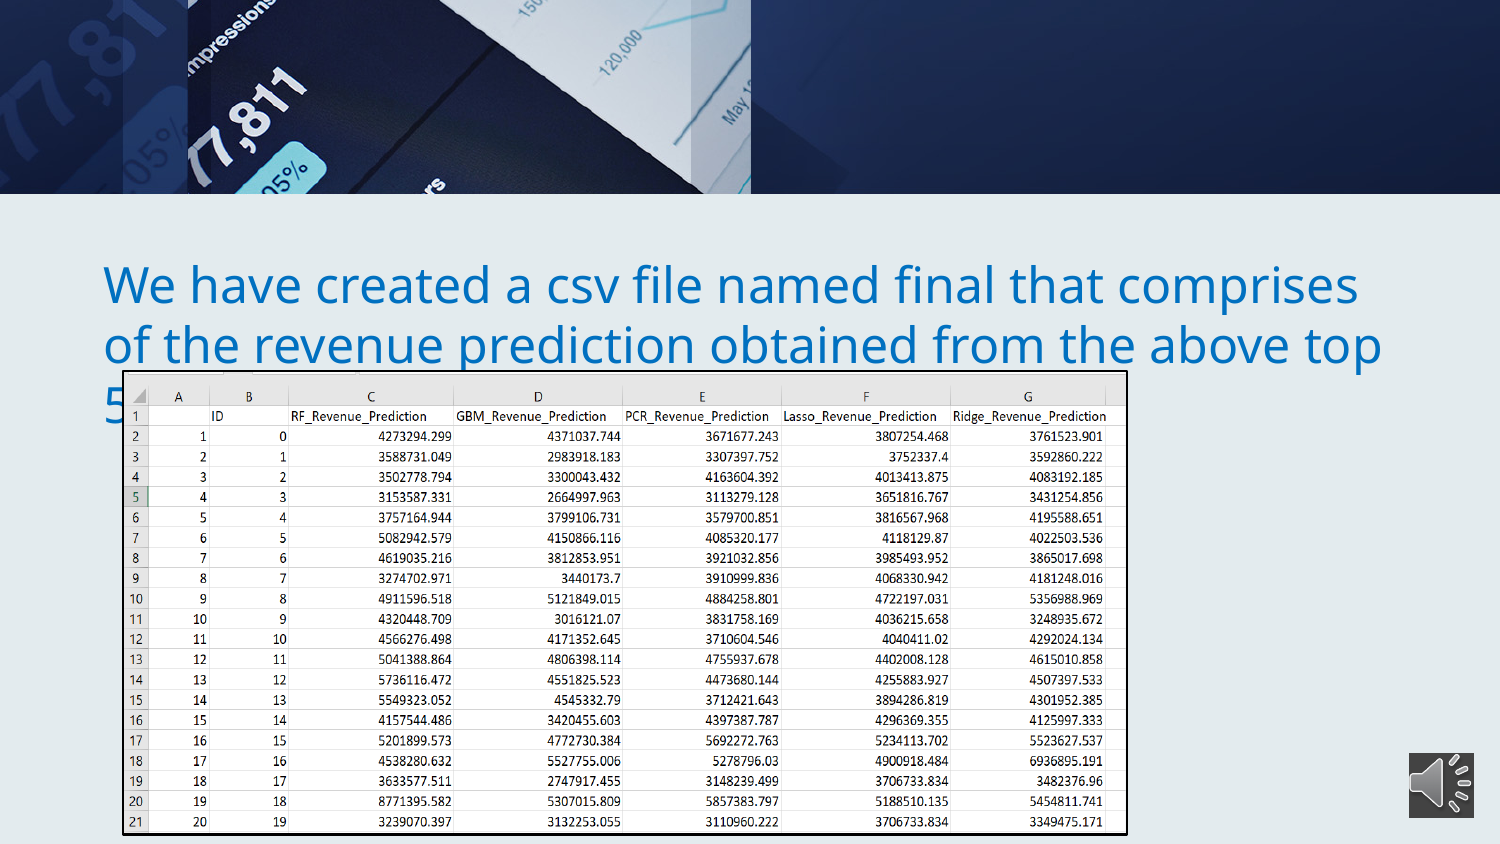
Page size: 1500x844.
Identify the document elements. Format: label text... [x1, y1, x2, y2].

picture [0, 0, 1500, 844]
list We have created a csv file named final that comprises of the revenue prediction obtained from the above top 5 models. [88, 246, 1402, 798]
